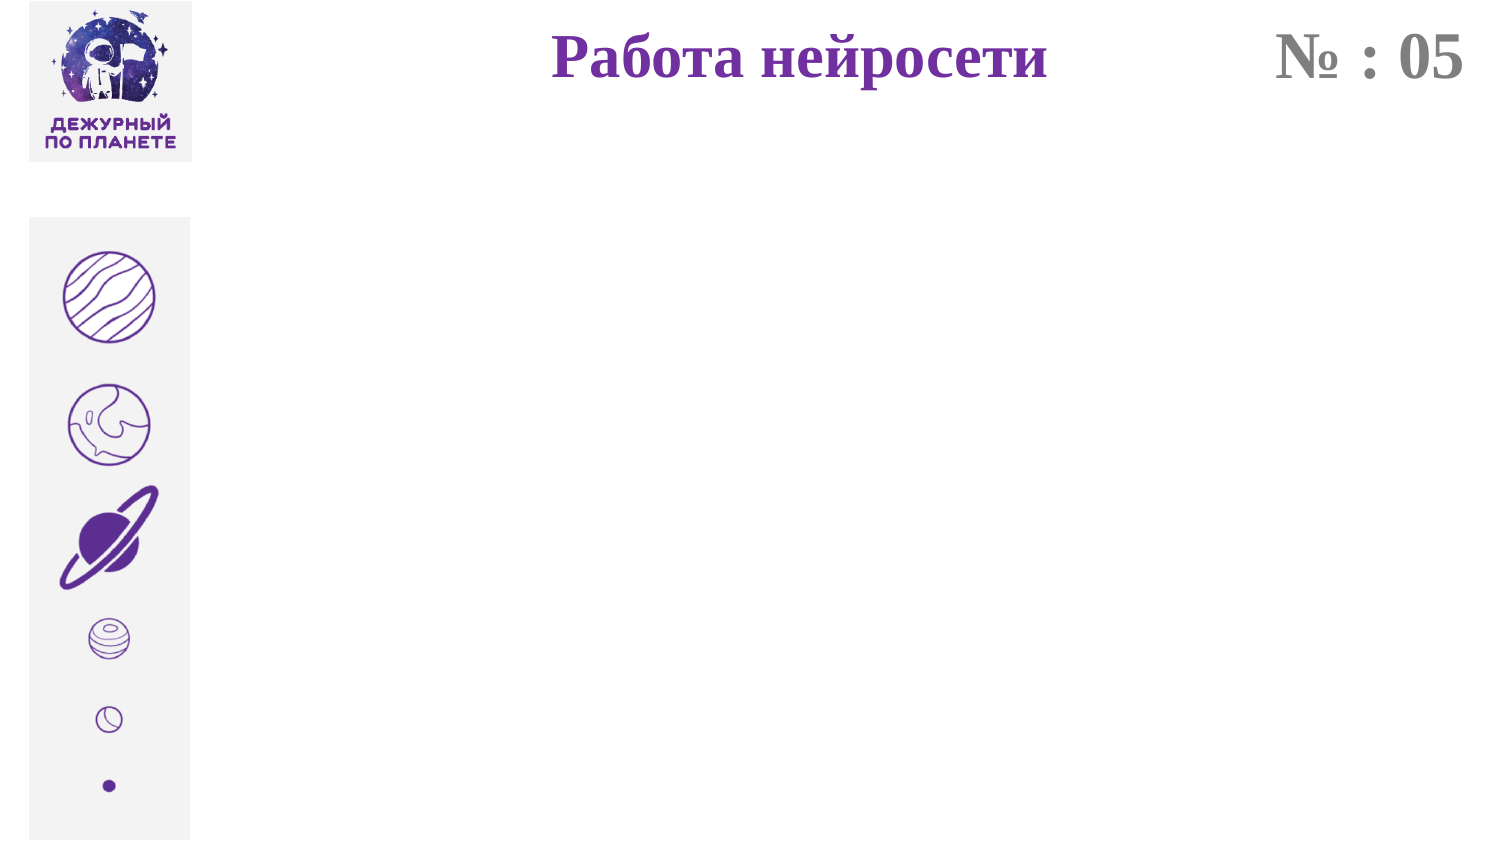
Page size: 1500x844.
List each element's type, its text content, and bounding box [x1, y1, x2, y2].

picture [29, 217, 190, 841]
text_box Работа нейросети [536, 0, 1216, 105]
picture [29, 1, 192, 163]
text_box № : 05 [1260, 4, 1485, 101]
